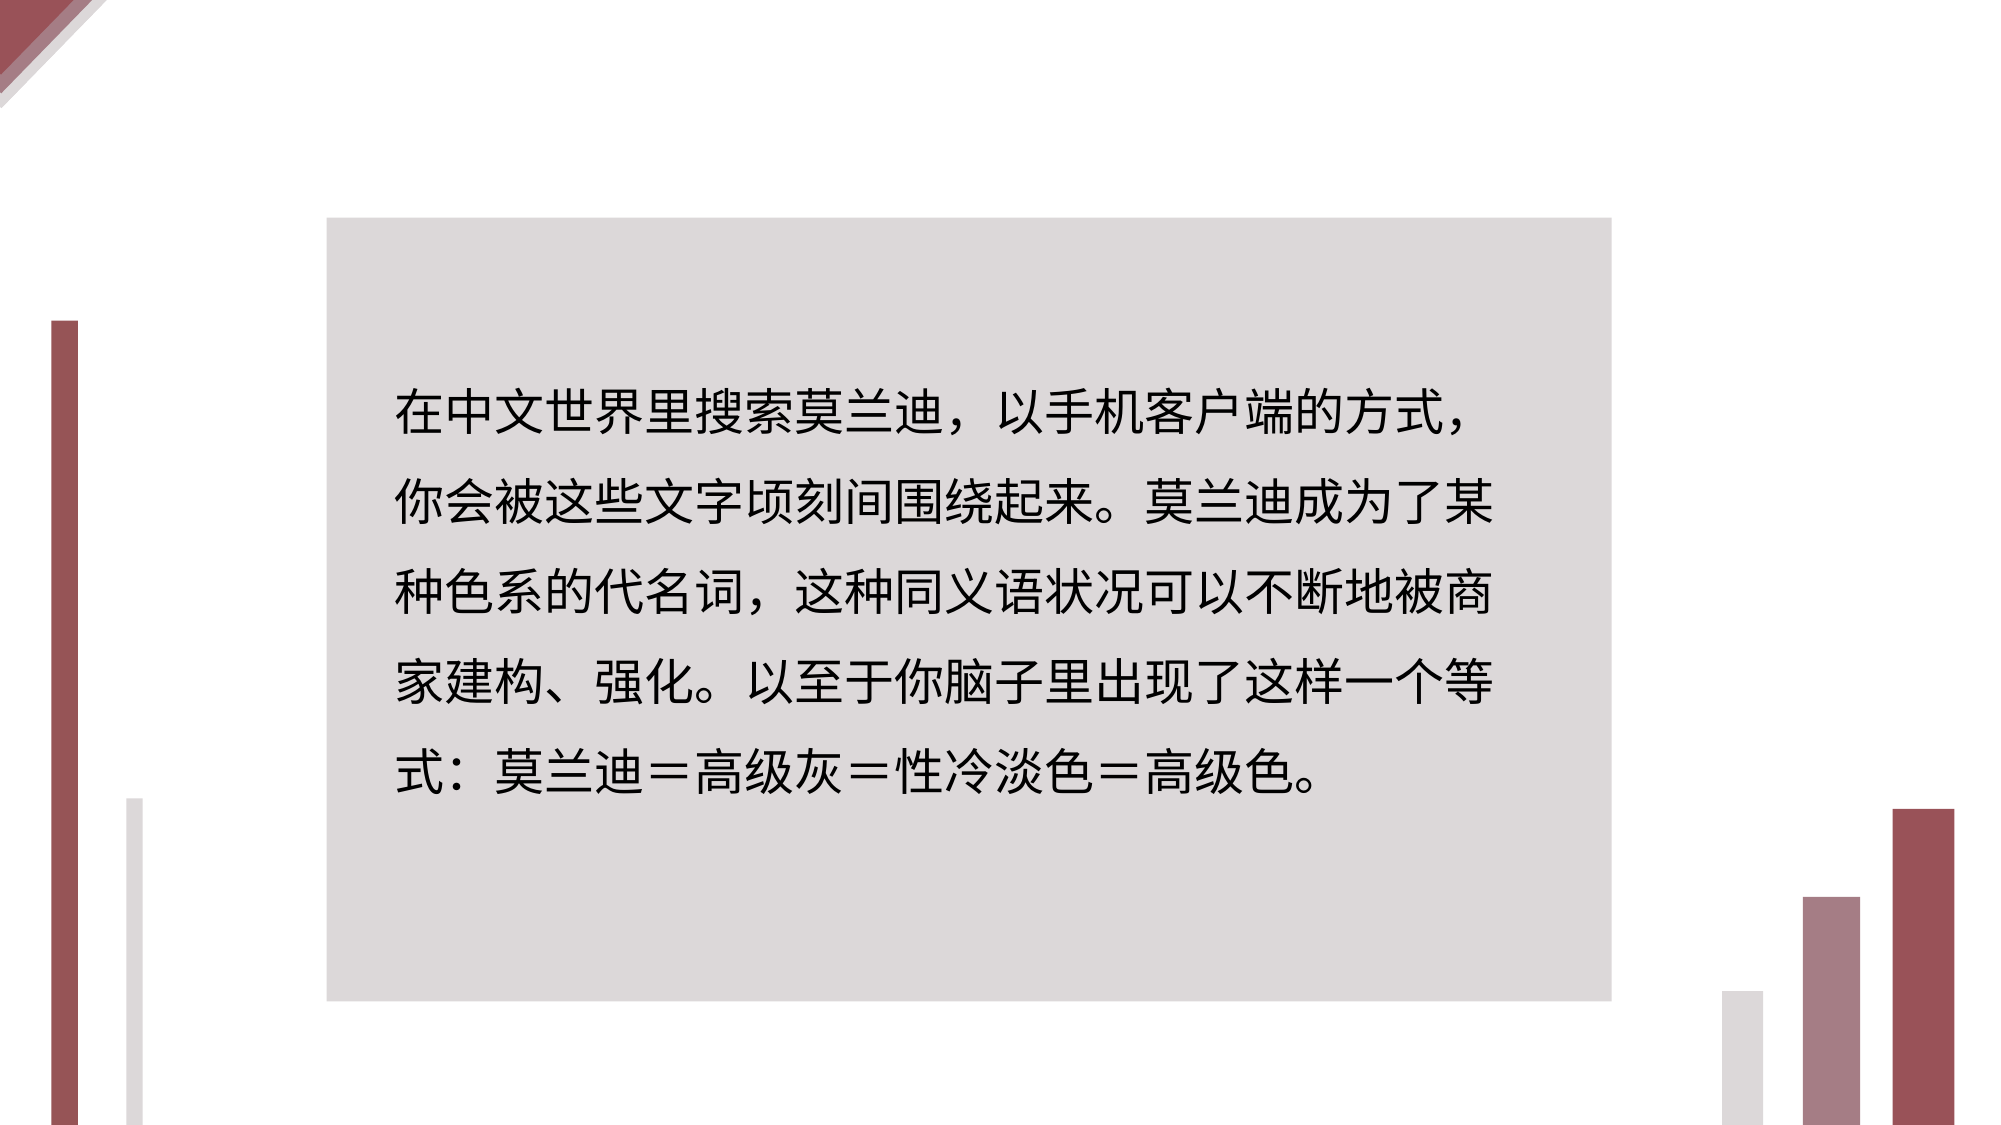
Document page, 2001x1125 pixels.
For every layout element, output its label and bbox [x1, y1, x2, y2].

text_box [0, 0, 1955, 1125]
